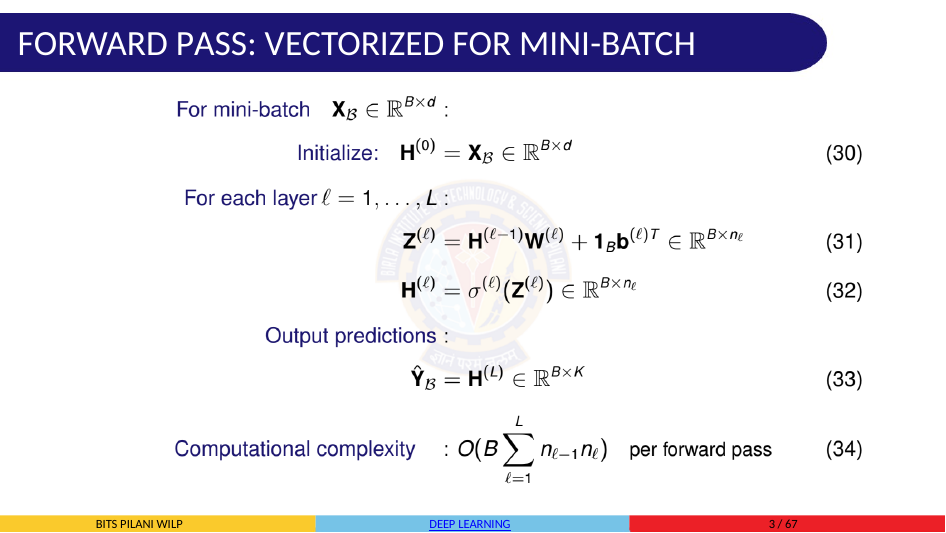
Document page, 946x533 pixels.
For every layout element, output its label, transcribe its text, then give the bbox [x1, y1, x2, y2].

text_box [0, 515, 946, 531]
picture [0, 13, 945, 515]
title Forward Pass: Vectorized for Mini-Batch [15, 17, 886, 110]
